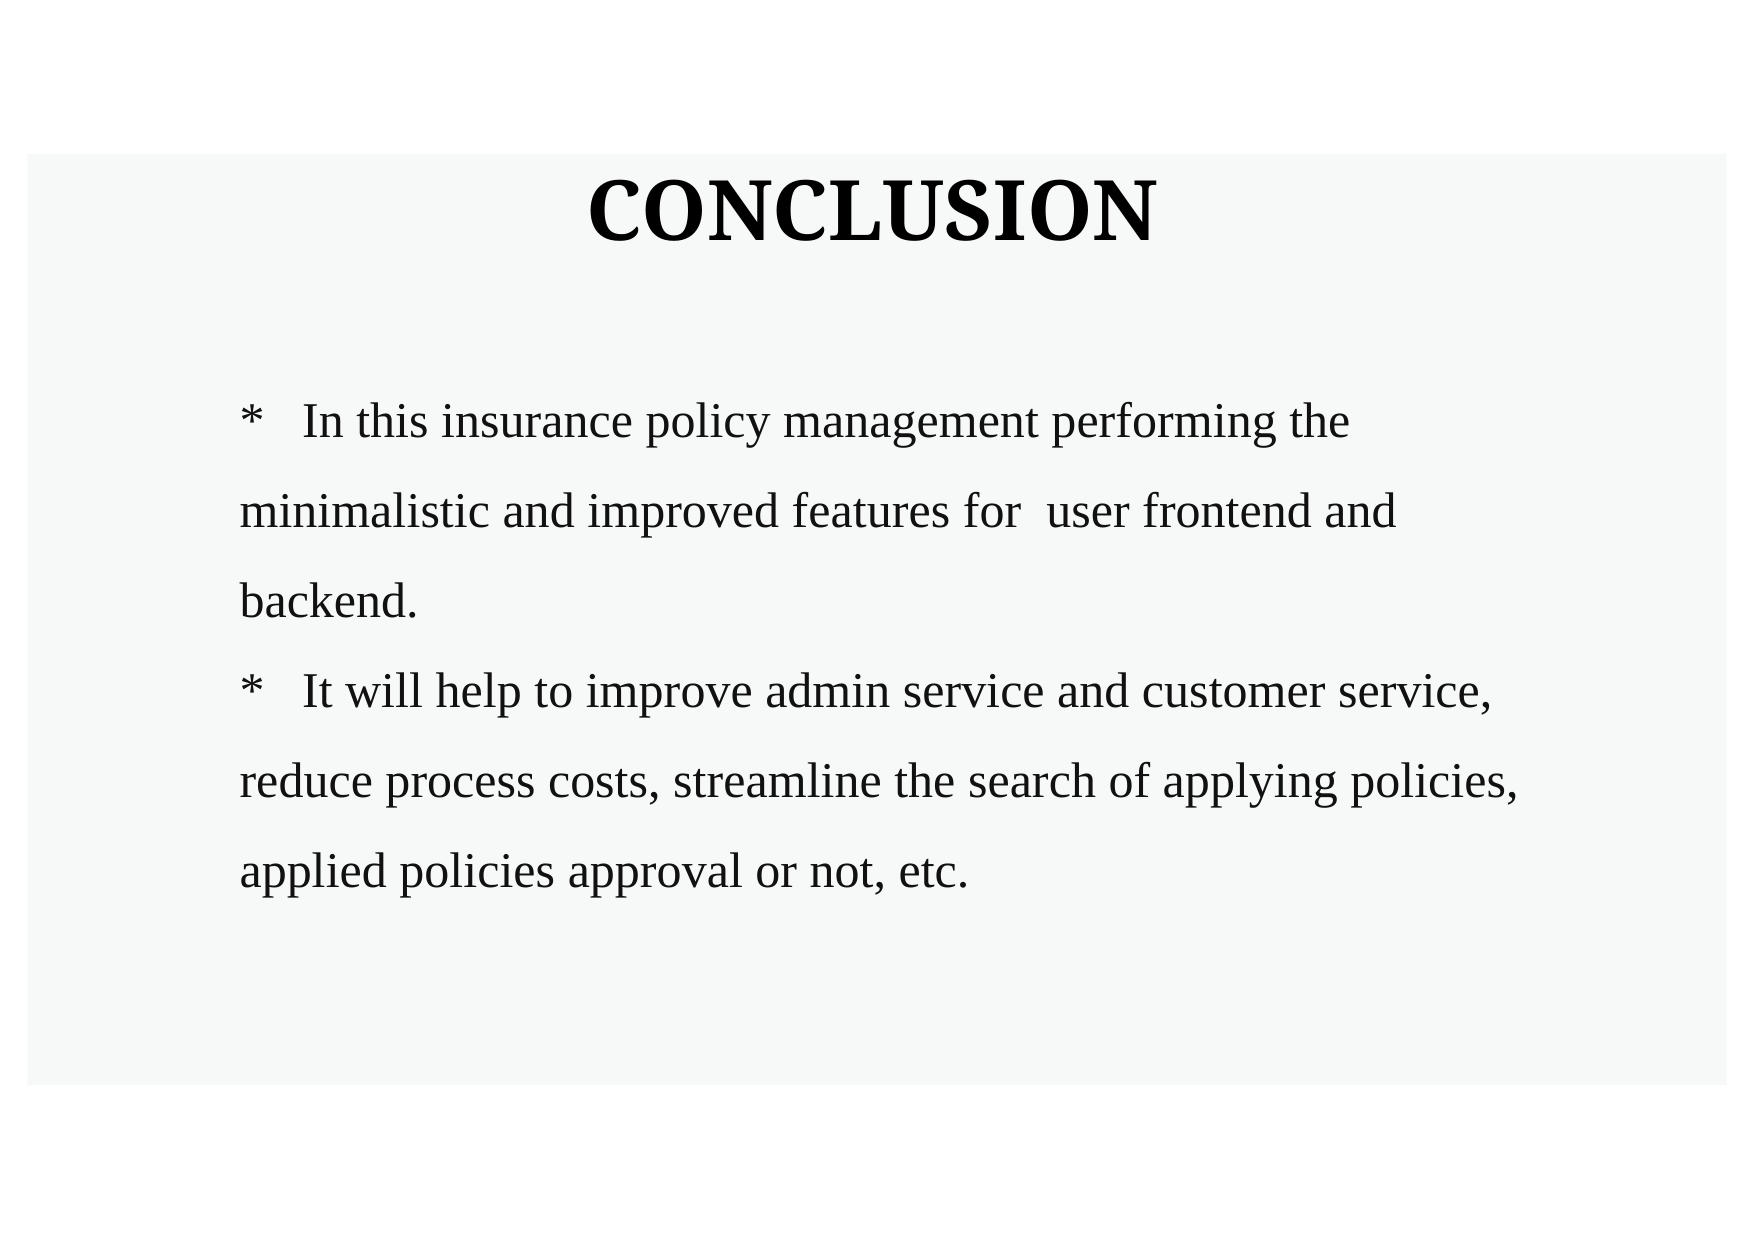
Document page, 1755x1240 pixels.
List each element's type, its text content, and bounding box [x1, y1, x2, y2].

title * In this insurance policy management performing the minimalistic and improved features for user frontend and backend. * It will help to improve admin service and customer service, reduce process costs, streamline the search of applying policies, applied policies approval or not, etc. [239, 357, 1553, 983]
list CONCLUSION [114, 157, 1694, 259]
